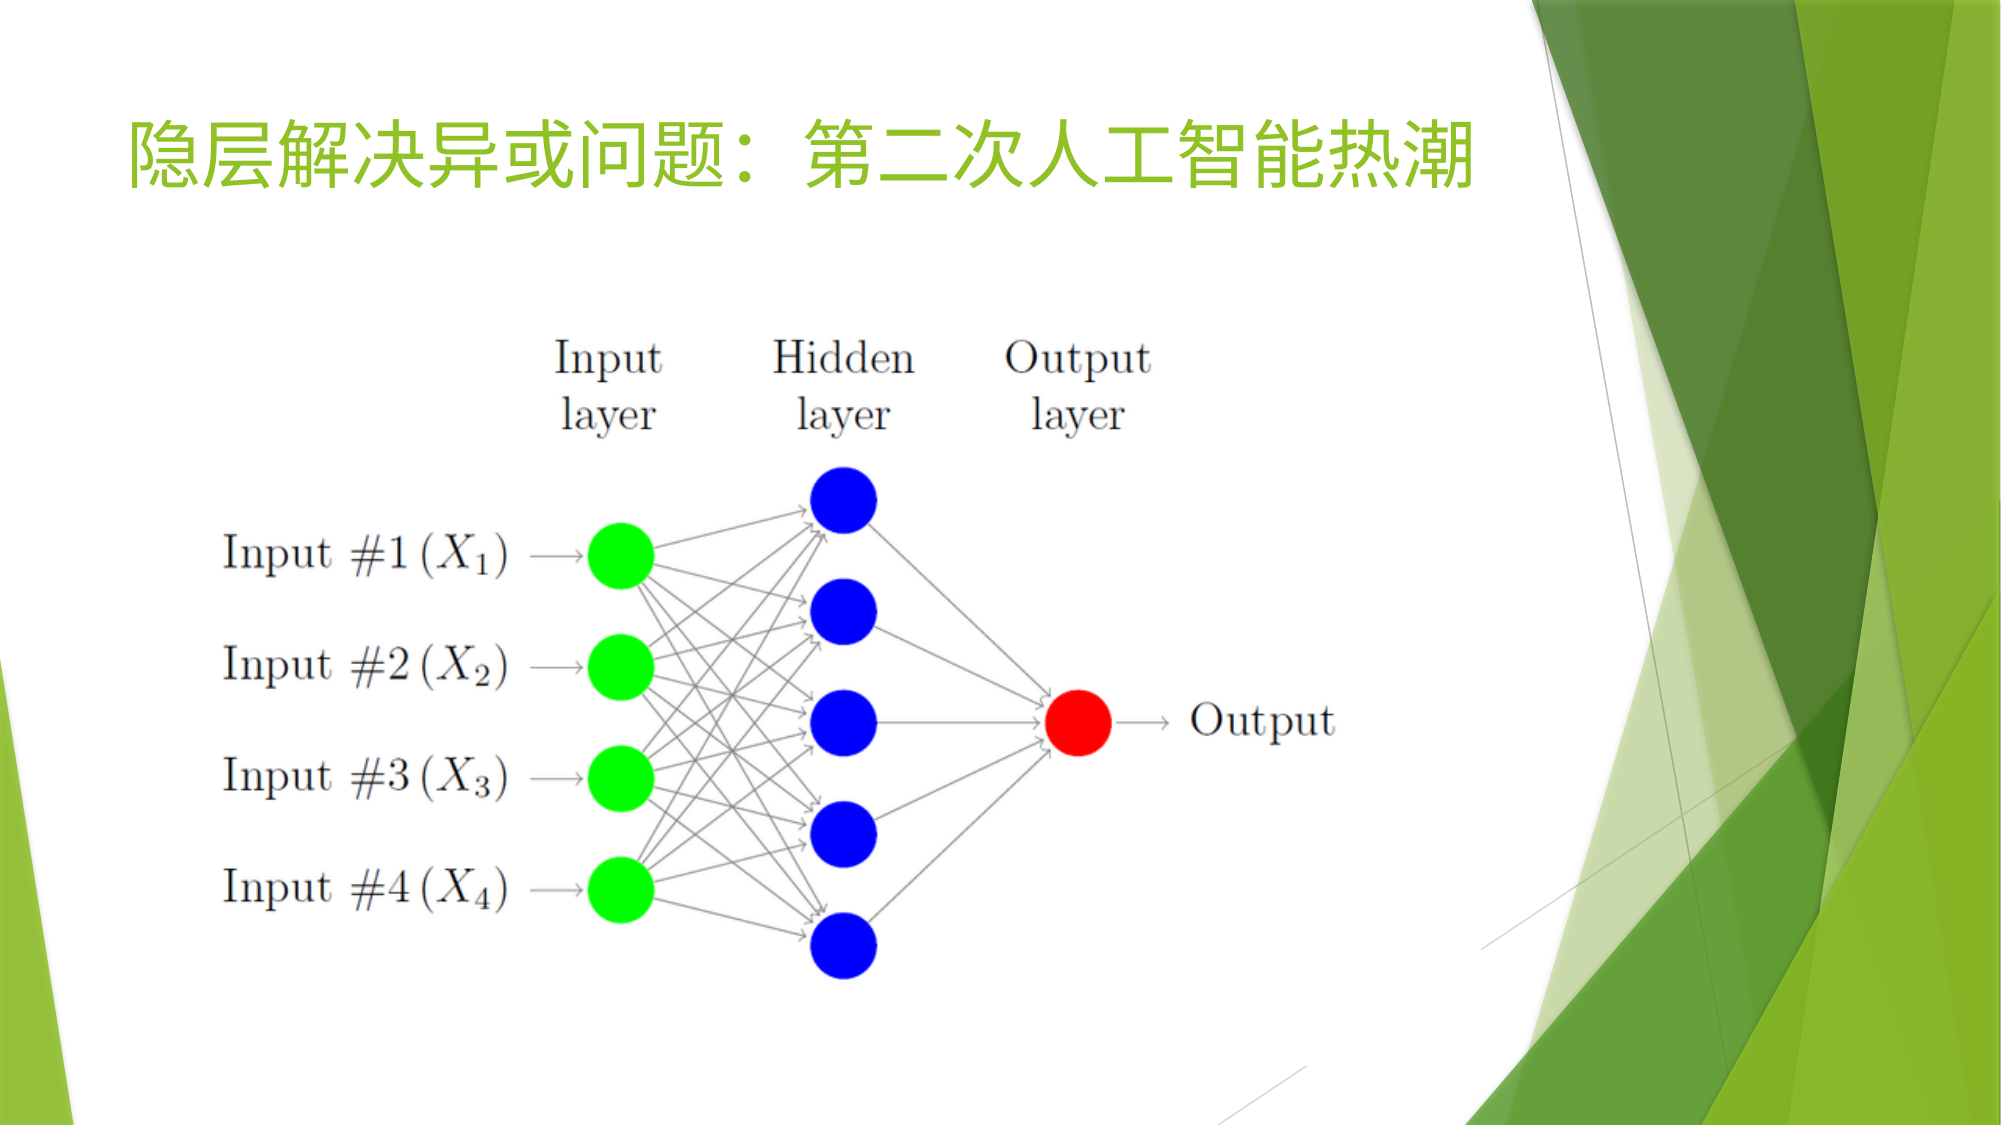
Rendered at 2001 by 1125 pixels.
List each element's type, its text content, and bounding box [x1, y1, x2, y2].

picture [151, 298, 1481, 1067]
title 隐层解决异或问题：第二次人工智能热潮 [111, 99, 1522, 317]
